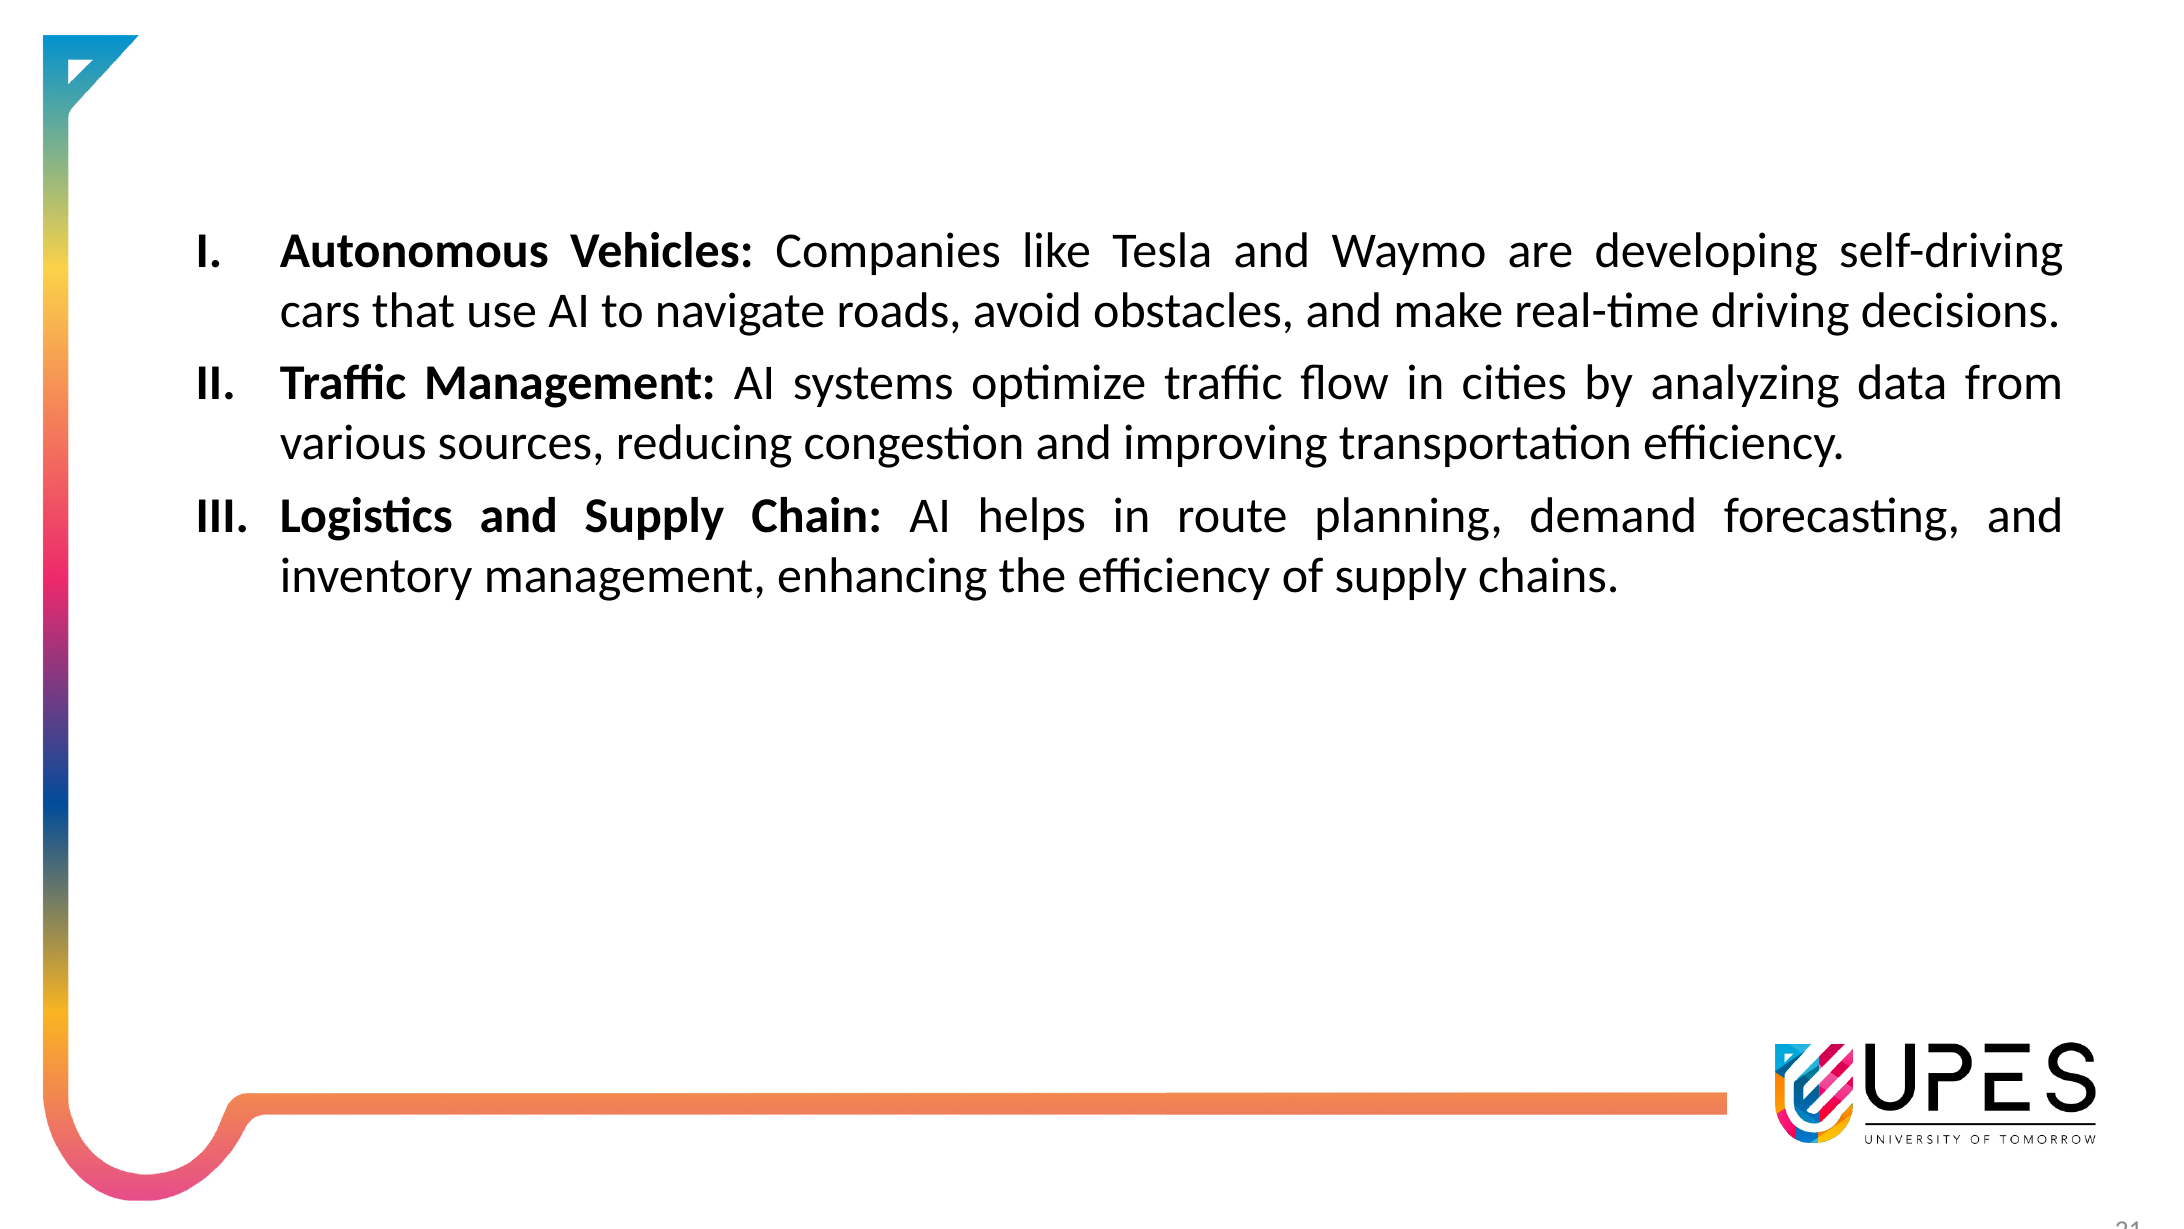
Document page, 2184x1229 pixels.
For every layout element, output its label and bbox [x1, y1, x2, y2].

list [0, 0, 2184, 1229]
